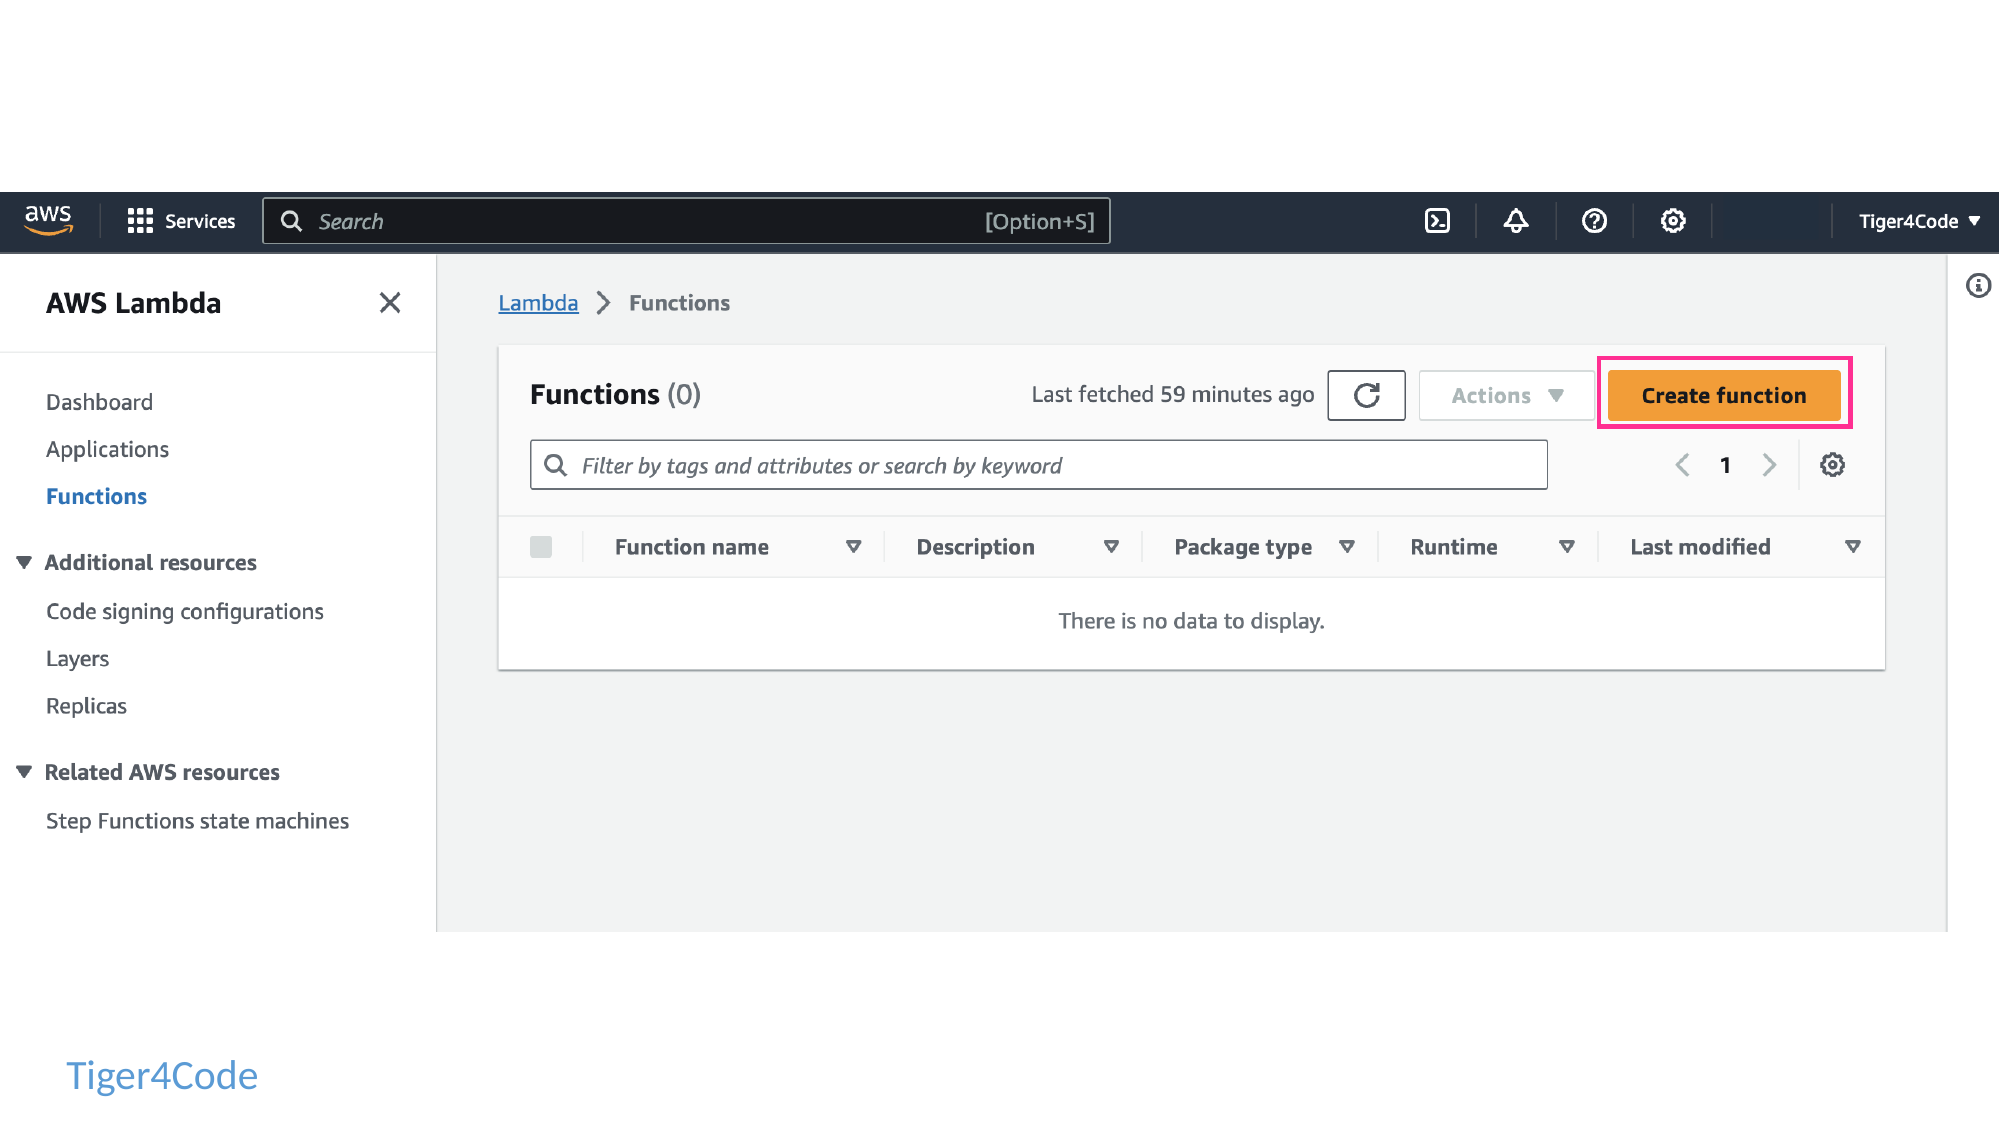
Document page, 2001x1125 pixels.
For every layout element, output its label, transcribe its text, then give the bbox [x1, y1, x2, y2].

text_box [0, 192, 1999, 932]
text_box Tiger4Code [0, 1040, 325, 1106]
